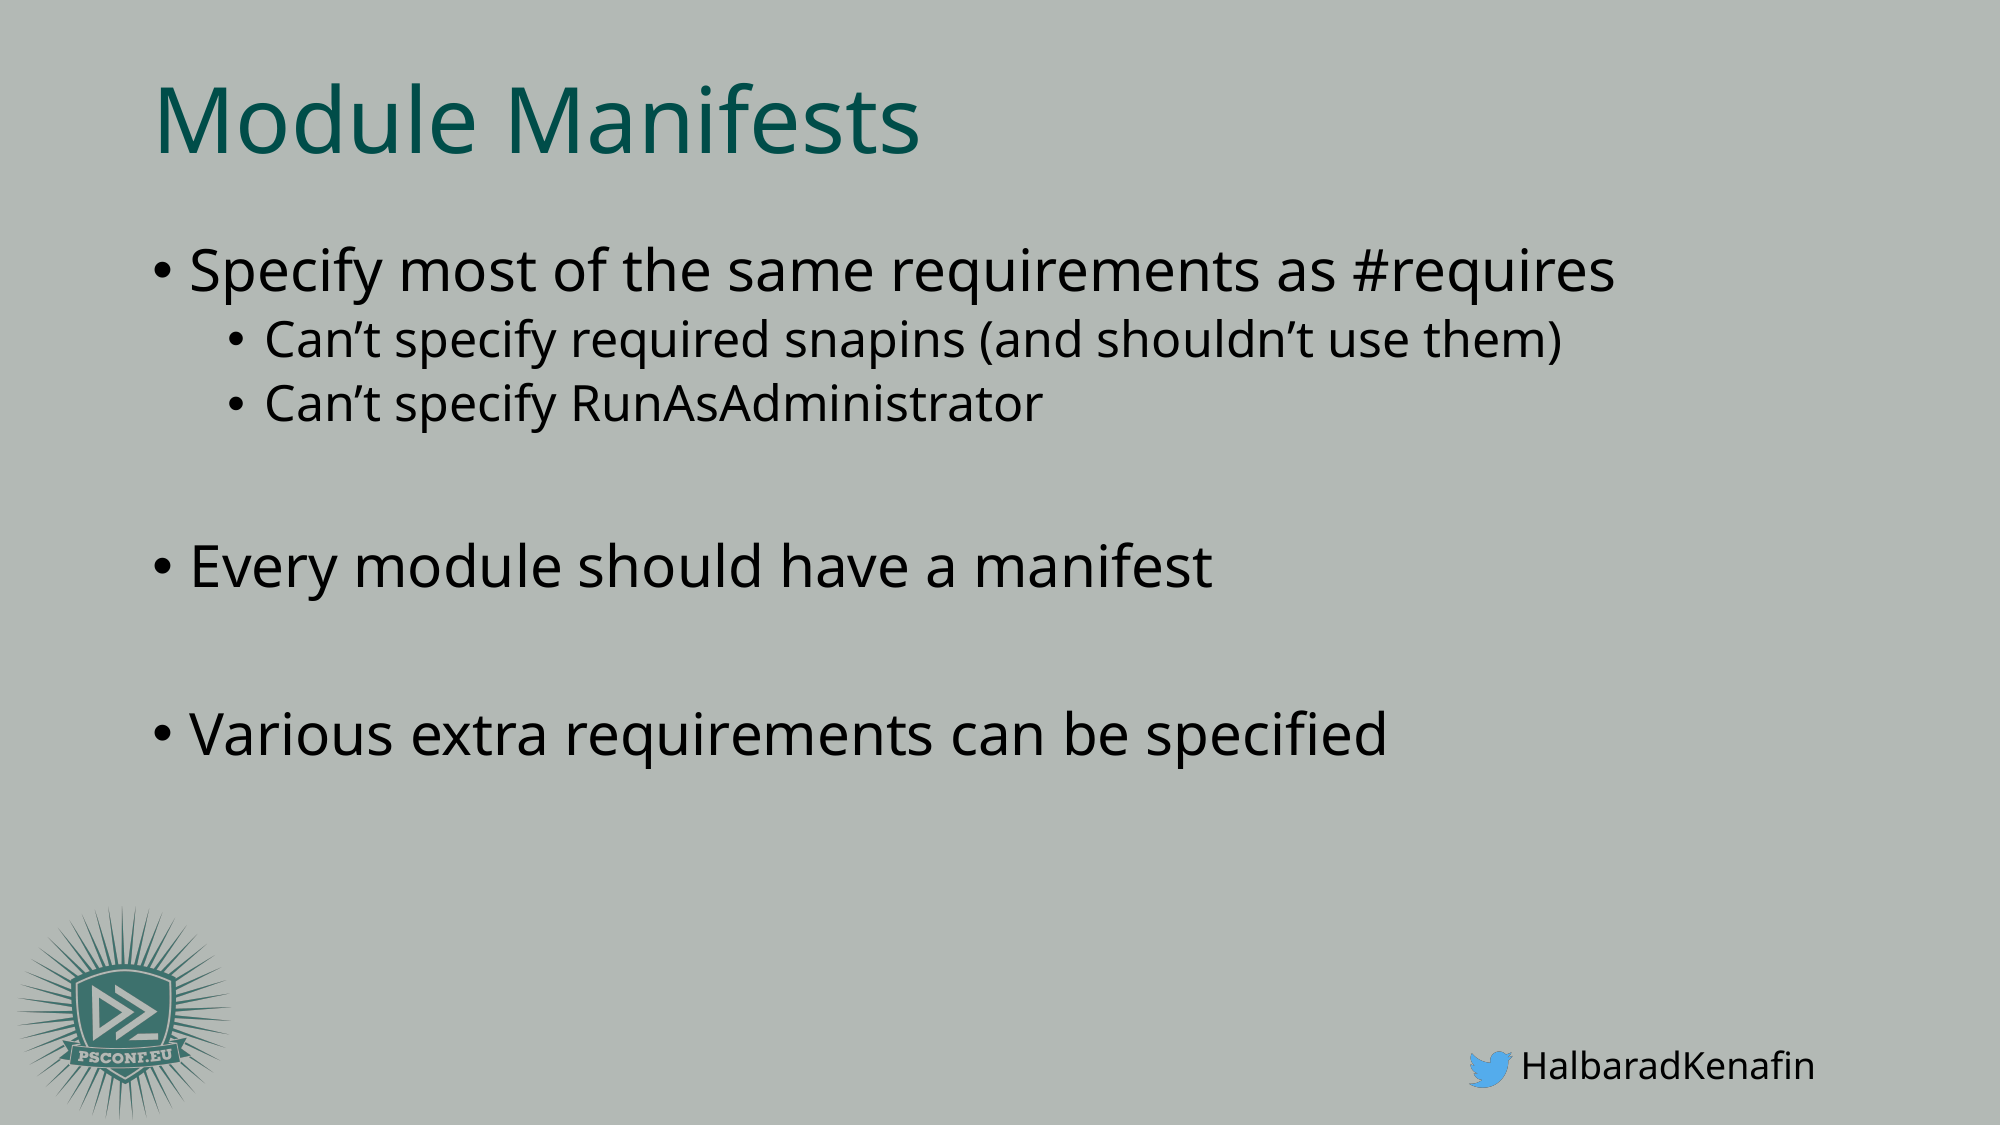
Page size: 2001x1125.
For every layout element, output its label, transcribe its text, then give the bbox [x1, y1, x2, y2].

title Module Manifests [137, 59, 1863, 188]
picture [1458, 1037, 1523, 1103]
list Specify most of the same requirements as #requires Can’t specify required snapins (and shouldn’t use them) Can’t specify RunAsAdministrator Every module should have a manifest Various extra requirements can be specified [137, 233, 1863, 1014]
footer HalbaradKenafin [1505, 1037, 1863, 1098]
